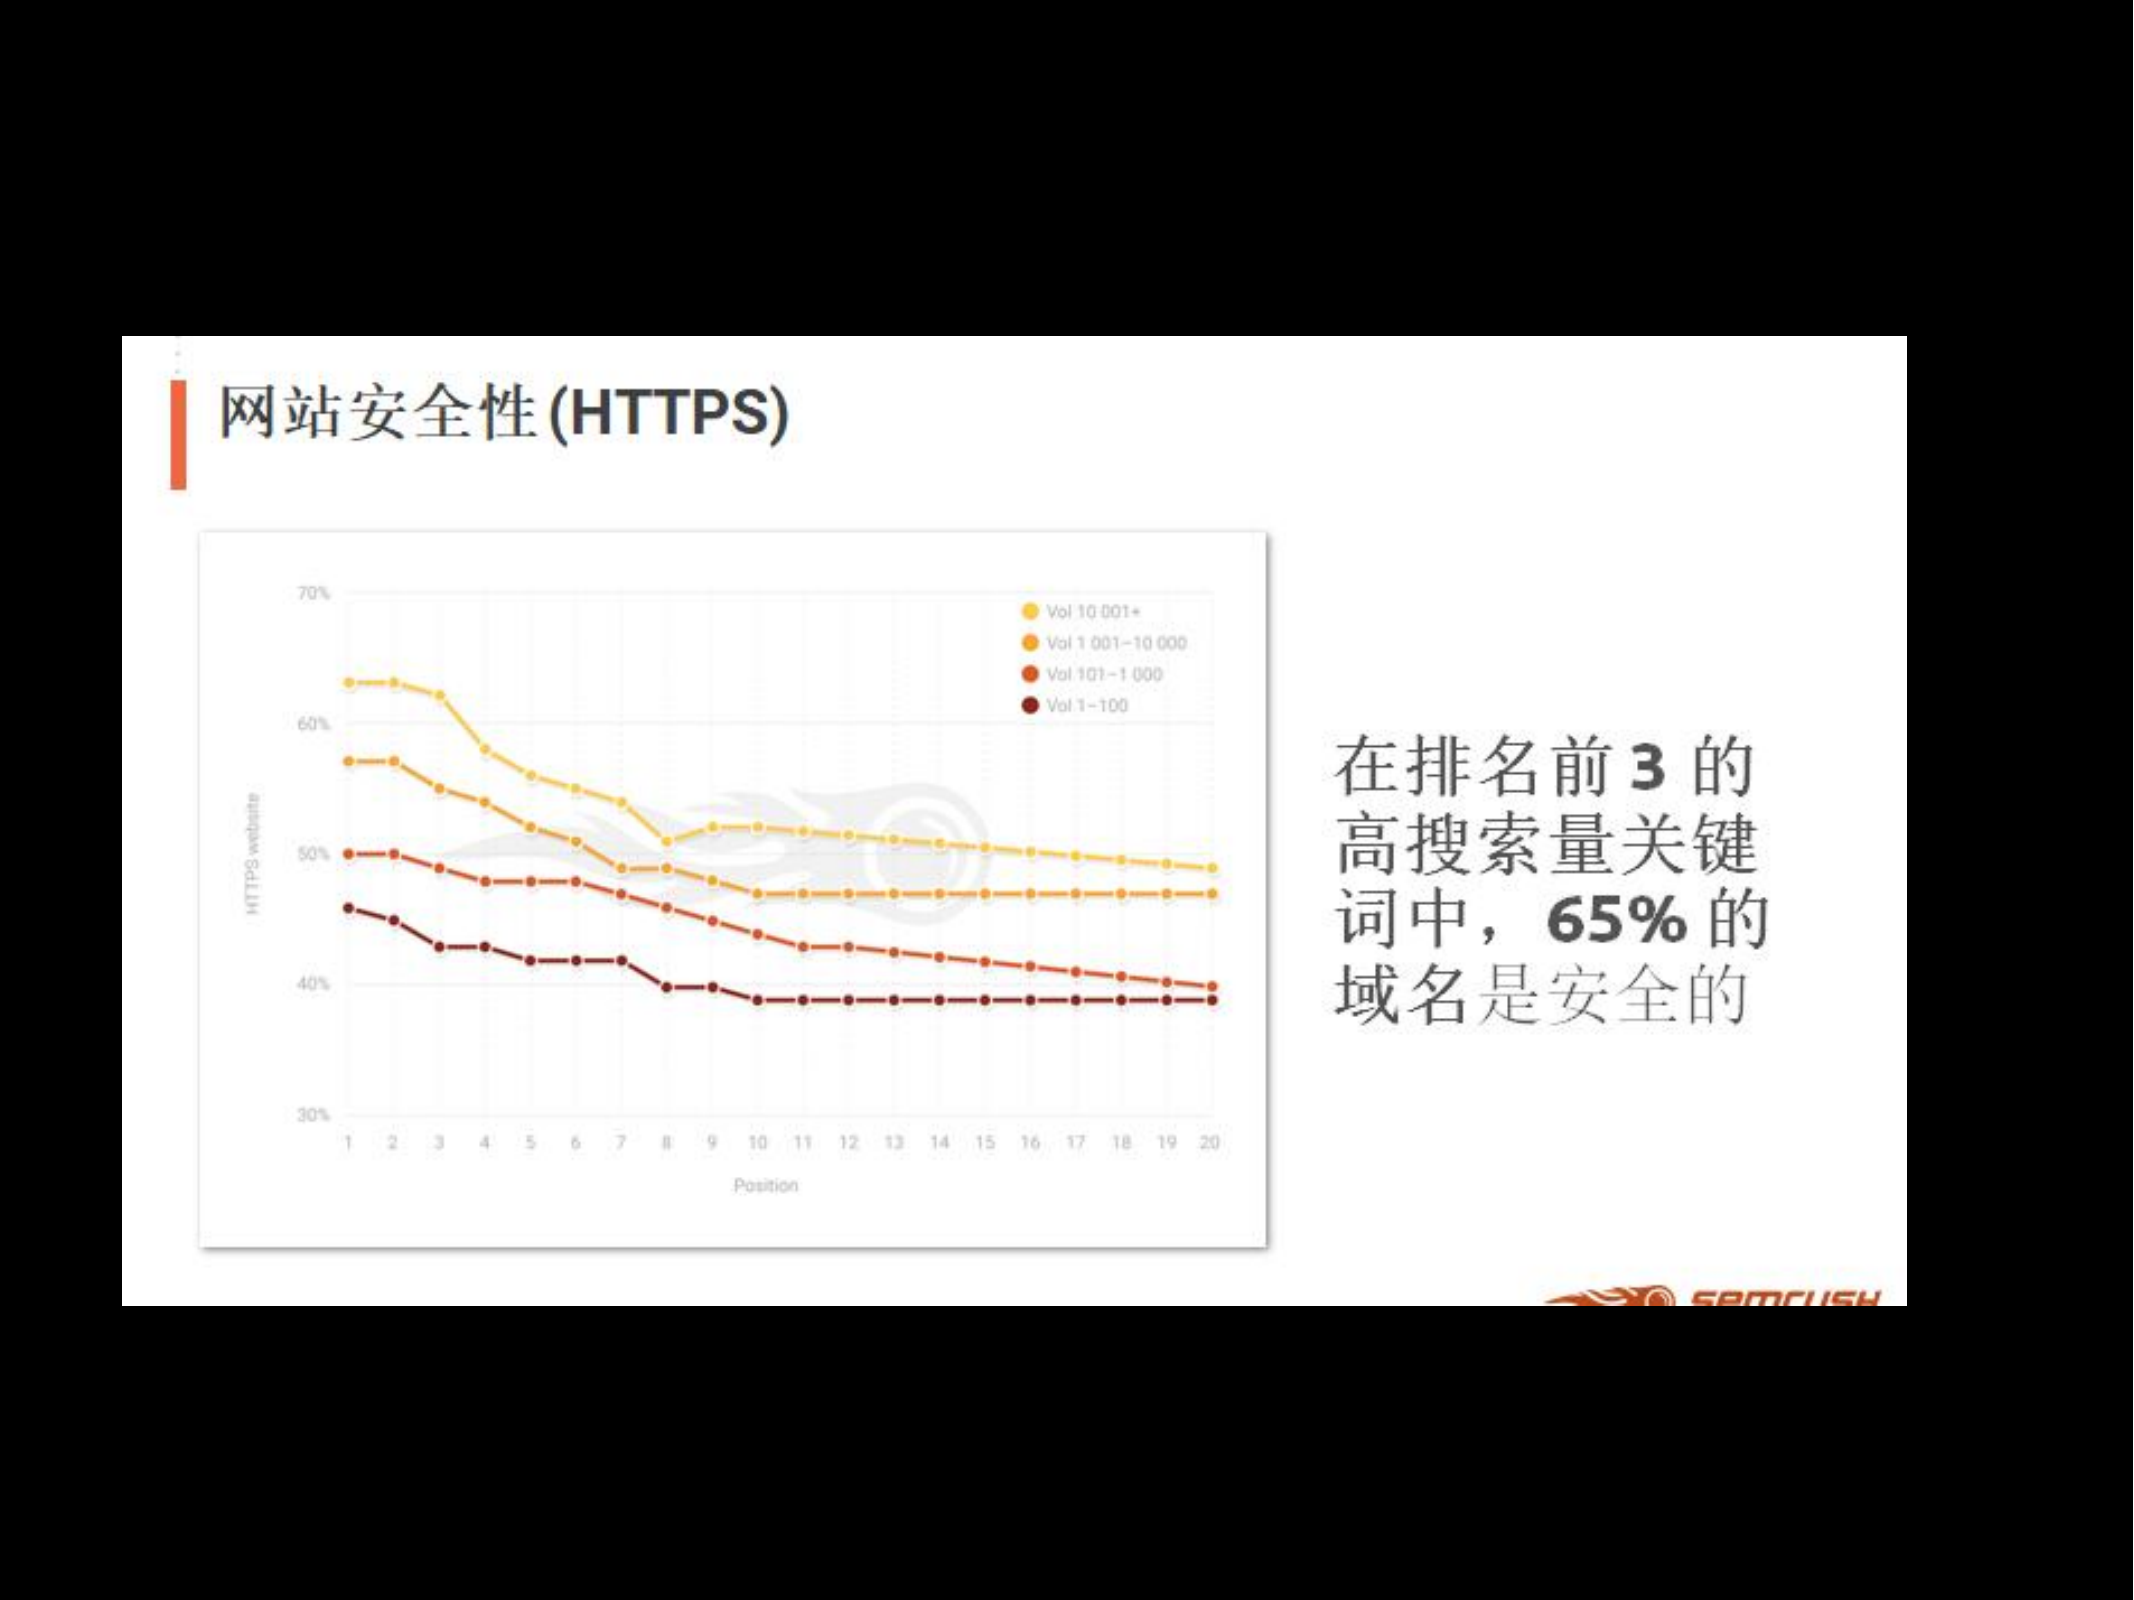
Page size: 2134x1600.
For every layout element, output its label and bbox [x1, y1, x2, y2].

picture [122, 336, 1907, 1306]
